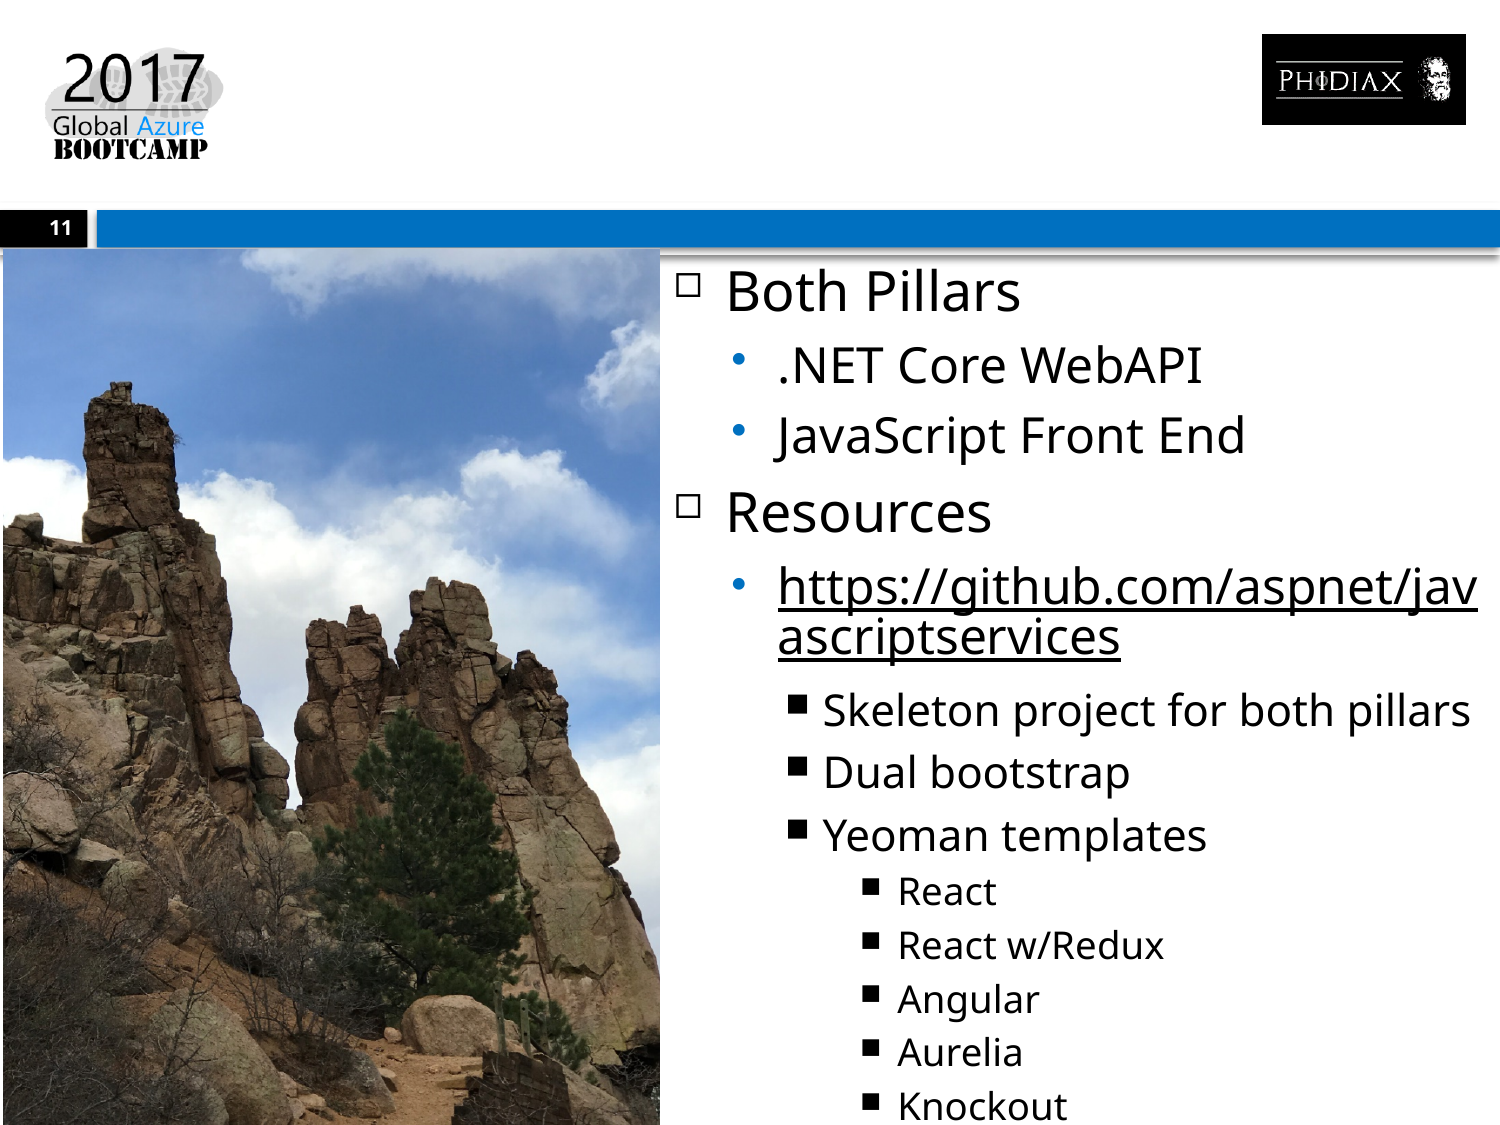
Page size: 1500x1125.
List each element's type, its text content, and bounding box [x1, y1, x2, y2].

list Both Pillars .NET Core WebAPI JavaScript Front End Resources https://github.com/aspnet/javascriptservices Skeleton project for both pillars Dual bootstrap Yeoman templates React React w/Redux Angular Aurelia Knockout [660, 248, 1500, 1125]
picture [0, 249, 770, 1124]
slide_number 11 [0, 208, 88, 249]
picture [39, 37, 228, 166]
picture [1262, 34, 1466, 125]
